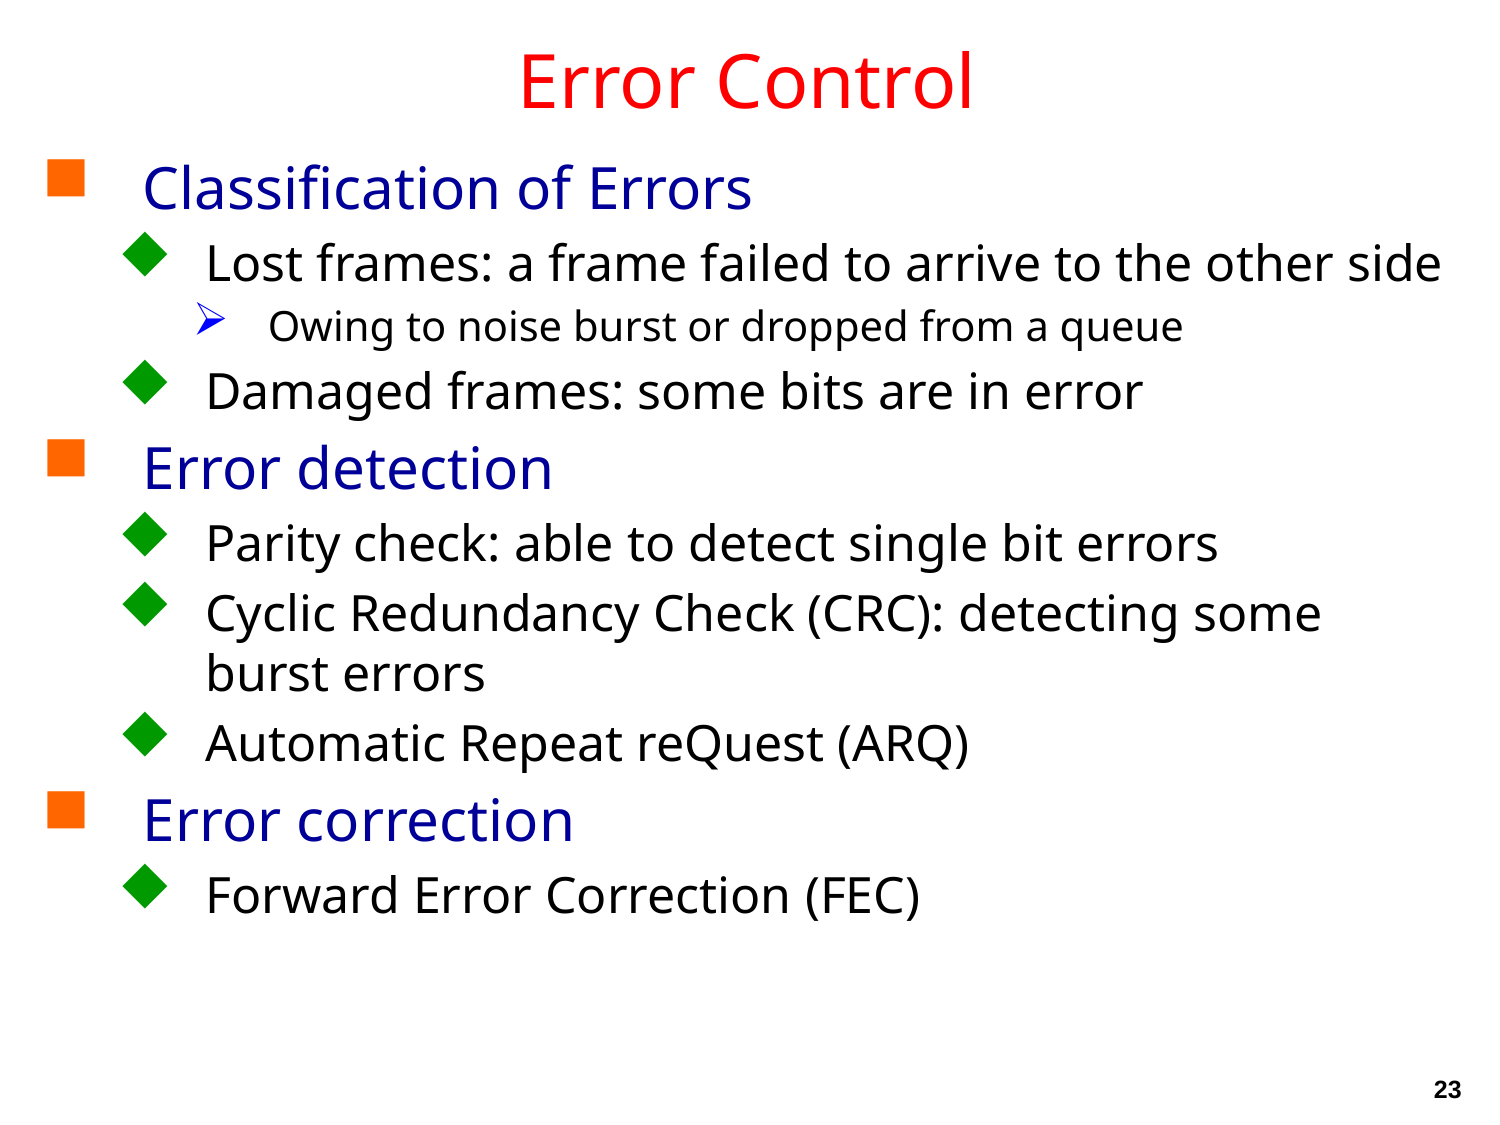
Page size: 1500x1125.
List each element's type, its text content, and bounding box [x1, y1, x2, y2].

list Classification of Errors Lost frames: a frame failed to arrive to the other side Owing to noise burst or dropped from a queue Damaged frames: some bits are in error Error detection Parity check: able to detect single bit errors Cyclic Redundancy Check (CRC): detecting some burst errors Automatic Repeat reQuest (ARQ) Error correction Forward Error Correction (FEC) [27, 144, 1463, 1093]
title Error Control [25, 17, 1469, 141]
